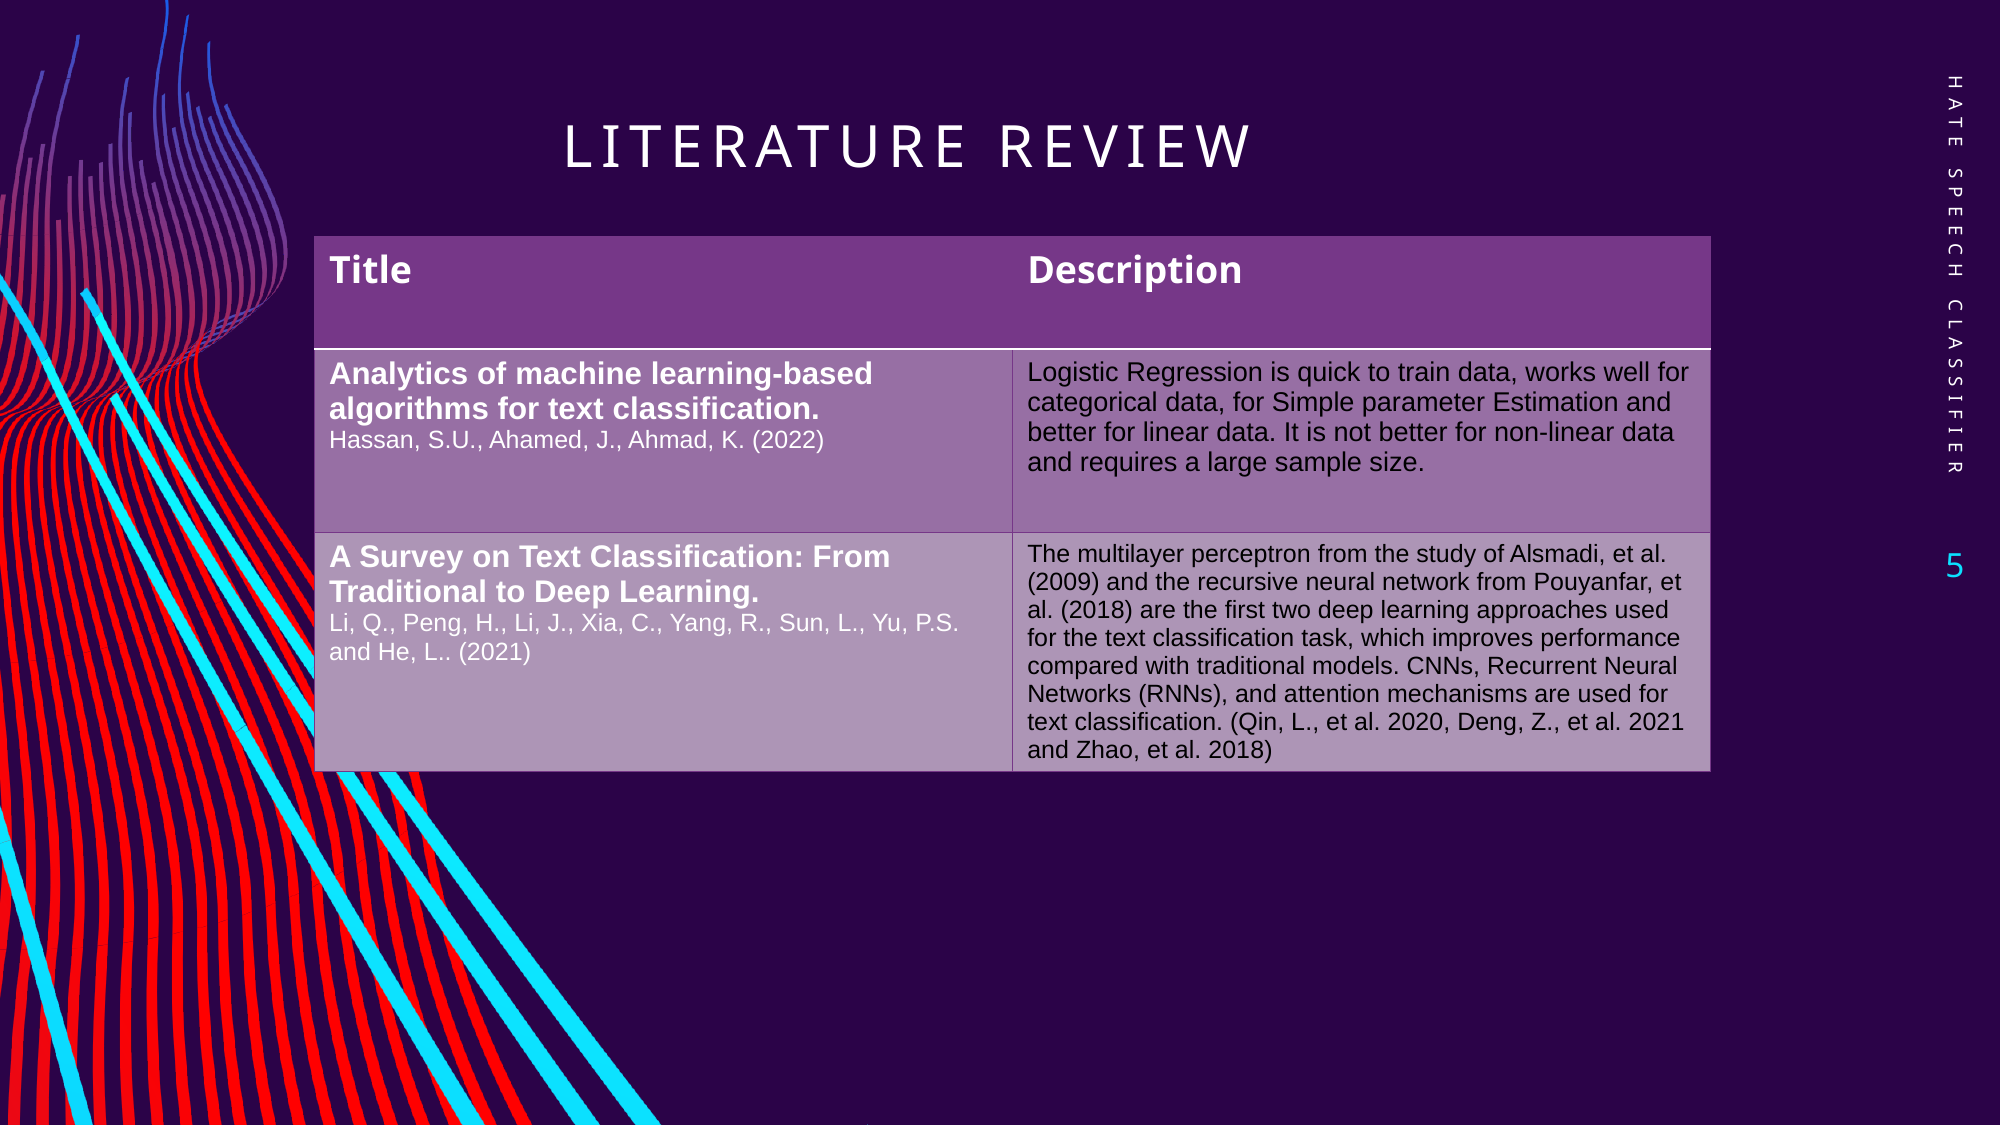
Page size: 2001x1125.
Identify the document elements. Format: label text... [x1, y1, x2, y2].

picture [0, 0, 2000, 1125]
slide_number 5 [1889, 519, 1980, 615]
table_cell Analytics of machine learning-based algorithms for text classification. Hassan, S.U., Ahamed, J., Ahmad, K. (2022) [315, 350, 1012, 532]
table_cell Logistic Regression is quick to train data, works well for categorical data, for Simple parameter Estimation and better for linear data. It is not better for non-linear data and requires a large sample size. [1013, 350, 1710, 532]
title Literature Review [547, 109, 1355, 219]
footer Hate speech classifier [1926, 33, 1987, 489]
table_cell A Survey on Text Classification: From Traditional to Deep Learning. Li, Q., Peng, H., Li, J., Xia, C., Yang, R., Sun, L., Yu, P.S. and He, L.. (2021) [315, 533, 1012, 771]
table_header Description [1013, 237, 1710, 348]
table_header Title [315, 237, 1012, 348]
table_cell The multilayer perceptron from the study of Alsmadi, et al. (2009) and the recursive neural network from Pouyanfar, et al. (2018) are the first two deep learning approaches used for the text classification task, which improves performance compared with traditional models. CNNs, Recurrent Neural Networks (RNNs), and attention mechanisms are used for text classification. (Qin, L., et al. 2020, Deng, Z., et al. 2021 and Zhao, et al. 2018) [1013, 533, 1710, 771]
